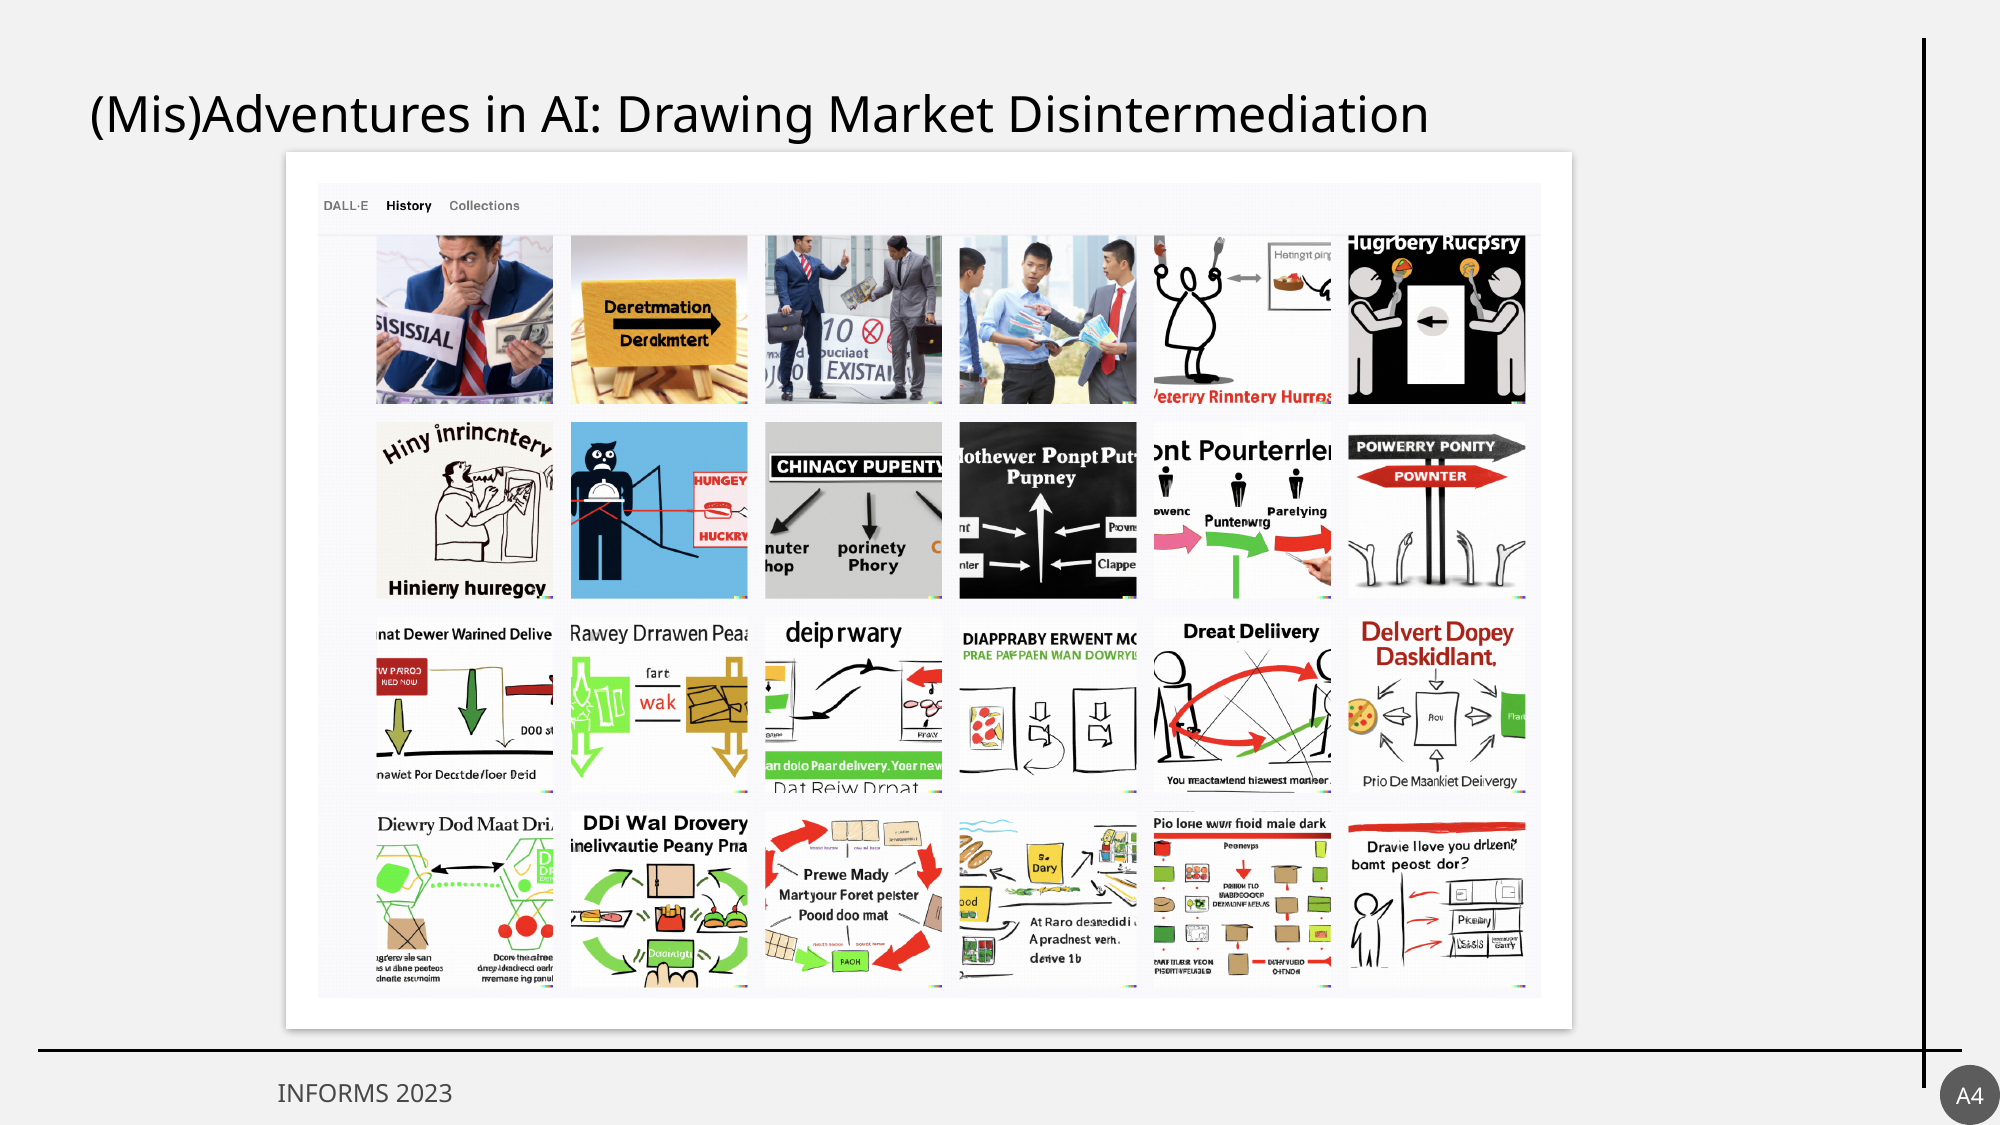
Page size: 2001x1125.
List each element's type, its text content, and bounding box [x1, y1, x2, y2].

footer INFORMS 2023 [262, 1068, 1231, 1122]
slide_number A4 [1939, 1064, 2000, 1125]
text_box (Mis)Adventures in AI: Drawing Market Disintermediation [75, 75, 1913, 150]
picture [317, 183, 1541, 998]
